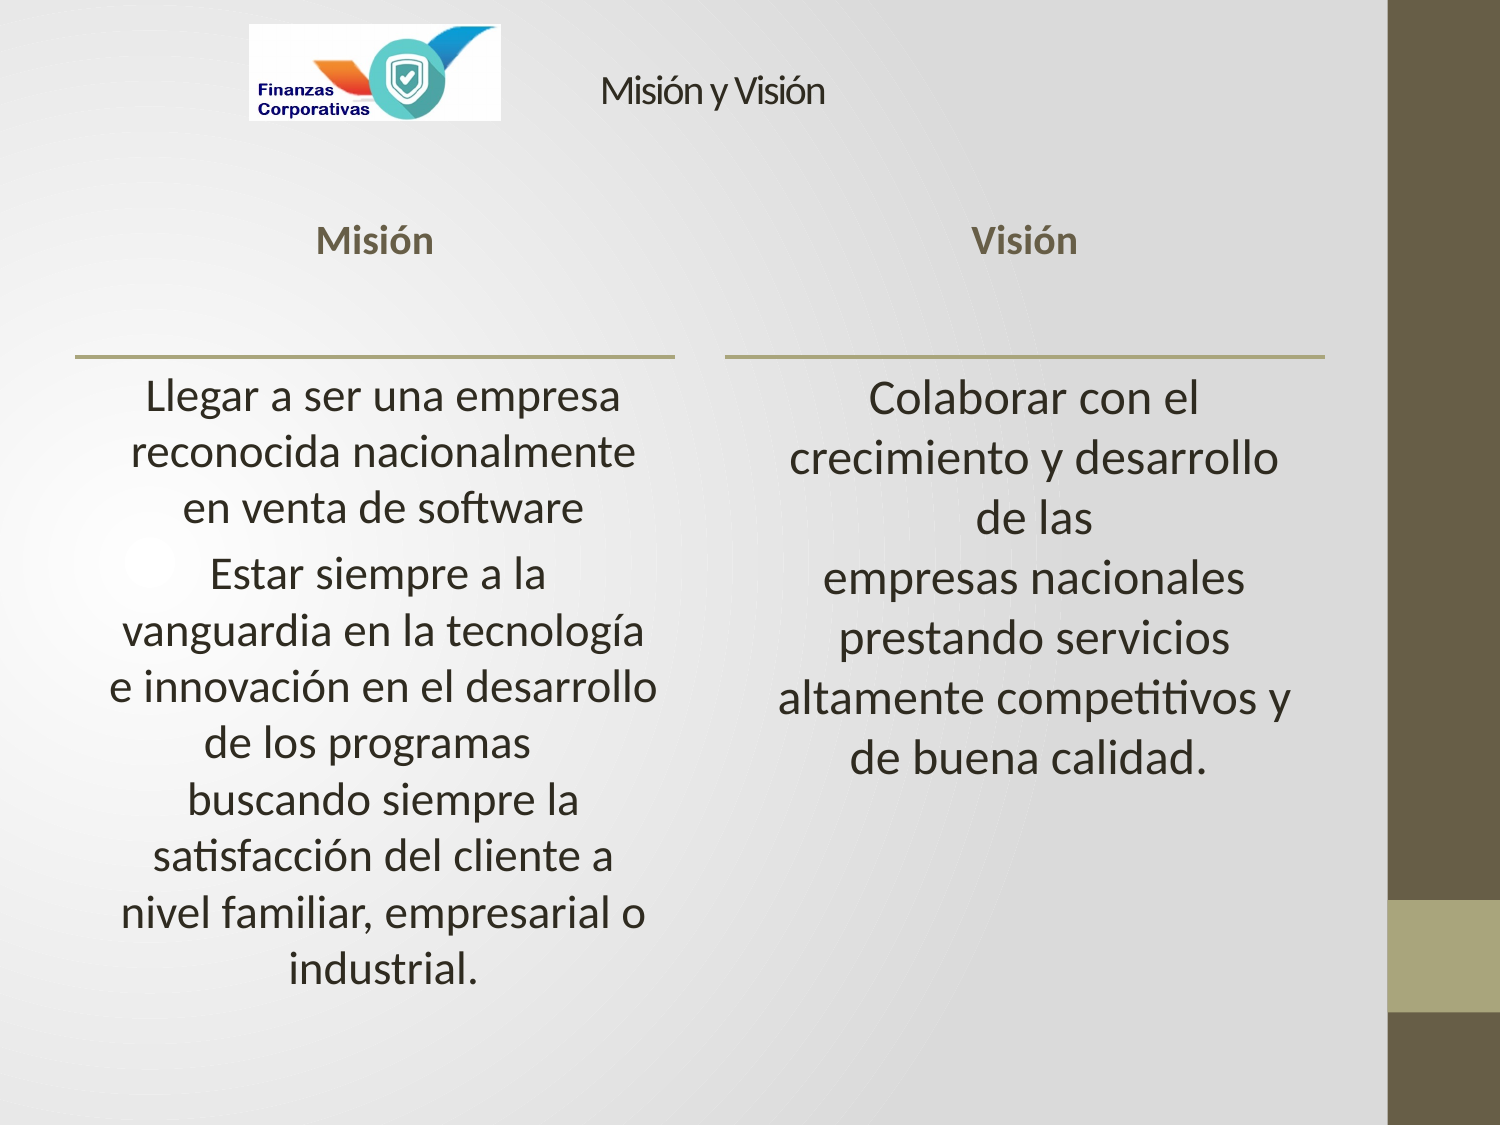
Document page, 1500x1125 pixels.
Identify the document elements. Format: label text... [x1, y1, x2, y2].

list Misión [75, 165, 675, 271]
list Visión [725, 165, 1325, 271]
list Colaborar con el crecimiento y desarrollo de las empresas nacionales prestando servicios altamente competitivos y de buena calidad. [725, 359, 1325, 1005]
list Llegar a ser una empresa reconocida nacionalmente en venta de software Estar siempre a la vanguardia en la tecnología e innovación en el desarrollo de los programas buscando siempre la satisfacción del cliente a nivel familiar, empresarial o industrial. [75, 359, 675, 1005]
picture [248, 23, 502, 122]
title Misión y Visión [584, 0, 866, 190]
